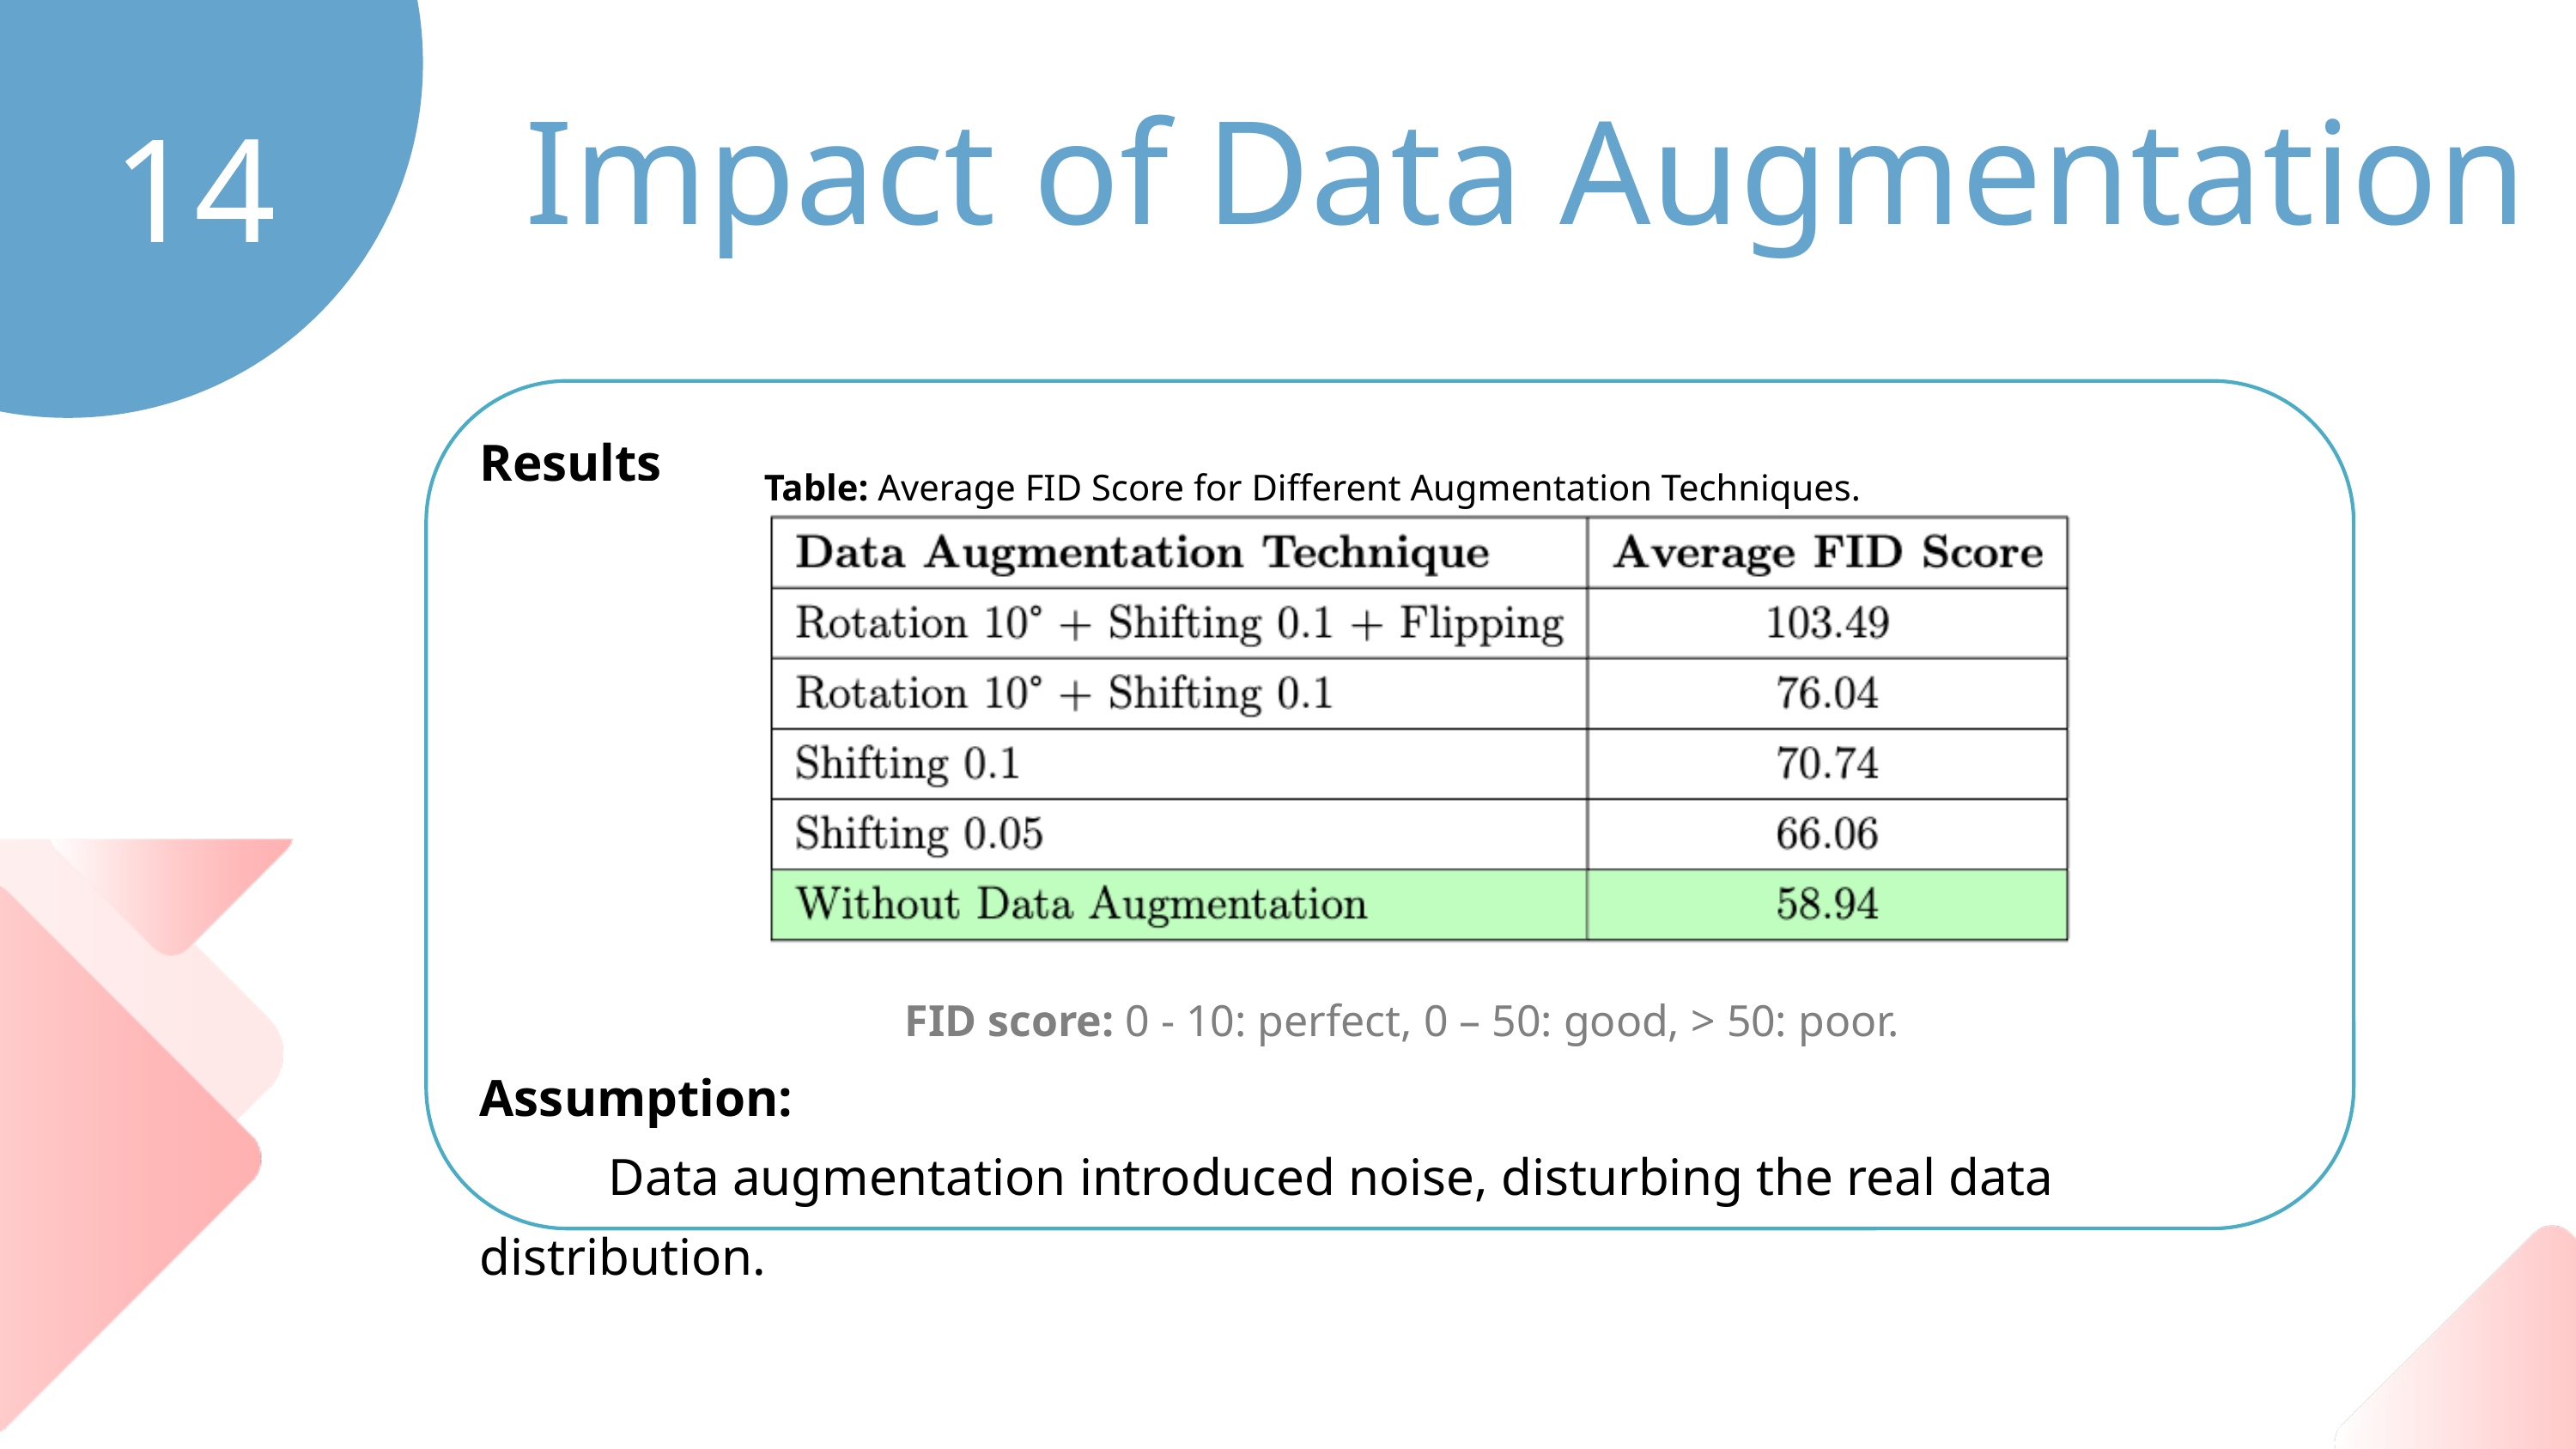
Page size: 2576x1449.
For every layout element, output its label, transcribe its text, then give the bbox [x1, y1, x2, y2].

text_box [0, 0, 423, 418]
text_box [424, 379, 2314, 1200]
text_box Table: Average FID Score for Different Augmentation Techniques. [750, 421, 2334, 515]
text_box FID score: 0 - 10: perfect, 0 – 50: good, > 50: poor. [904, 965, 1904, 1046]
text_box Results Assumption: Data augmentation introduced noise, disturbing the real data distribution. [479, 412, 2274, 1285]
text_box [0, 839, 304, 1449]
text_box [2274, 446, 2356, 1217]
text_box [2301, 1199, 2576, 1449]
text_box Impact of Data Augmentation [477, 52, 2576, 253]
picture [635, 481, 2274, 951]
